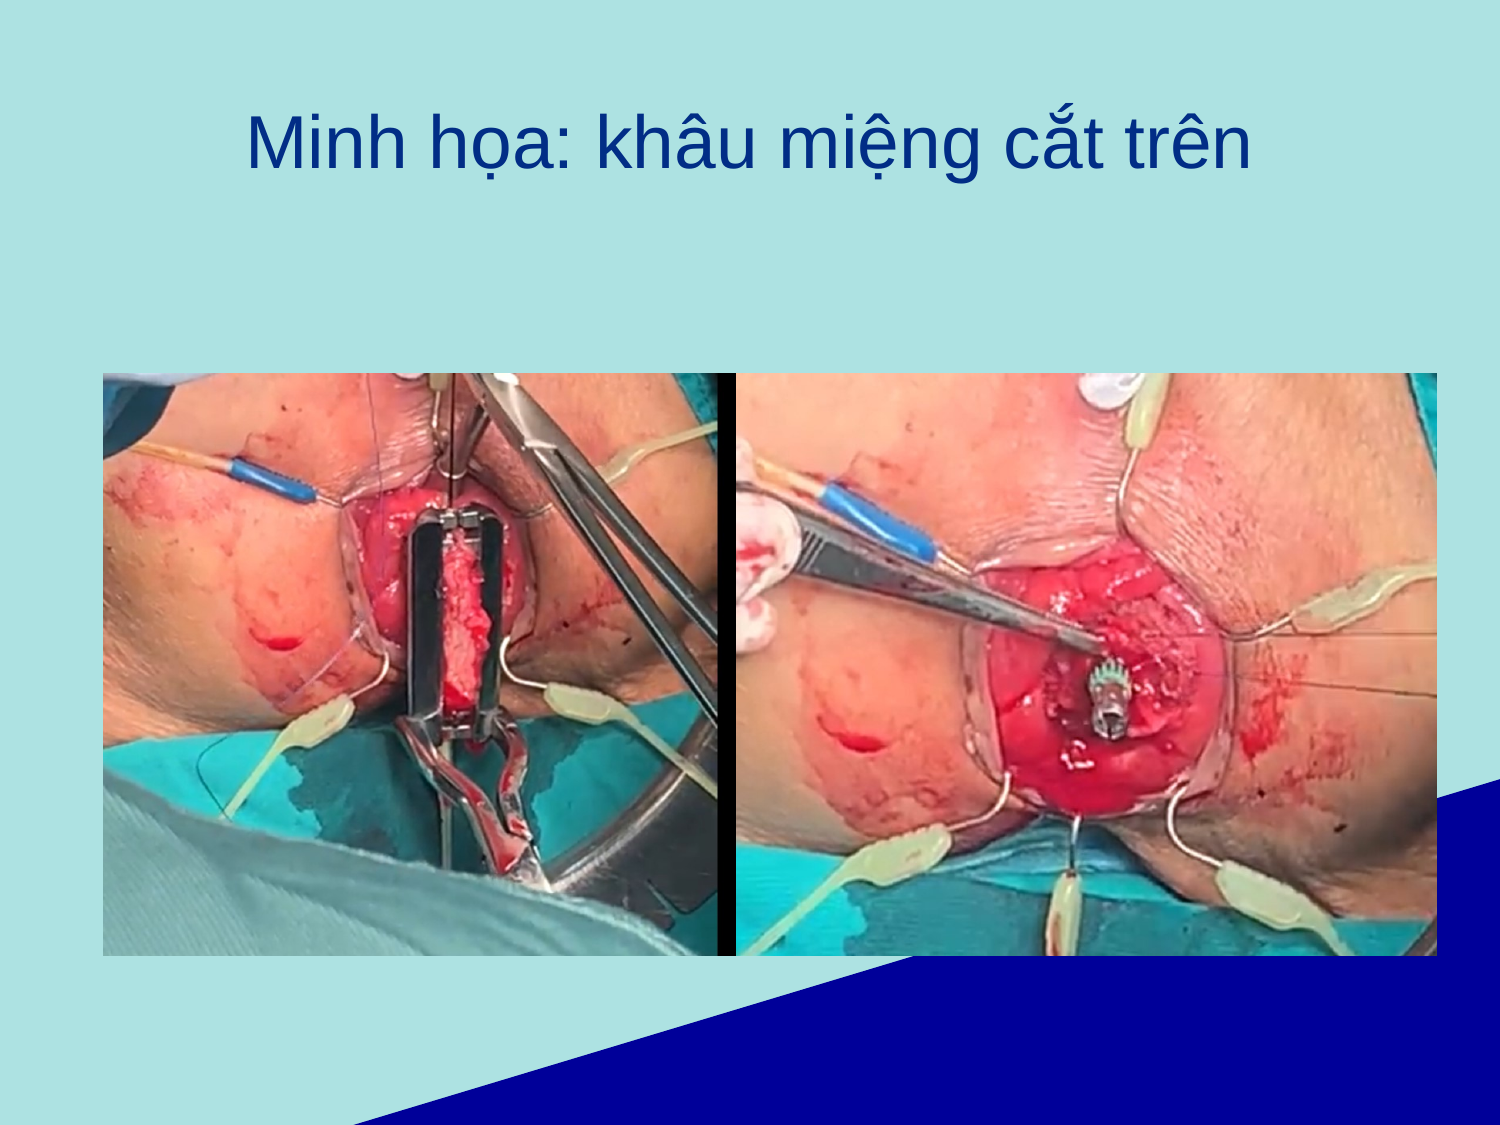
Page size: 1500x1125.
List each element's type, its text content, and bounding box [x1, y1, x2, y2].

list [103, 373, 760, 957]
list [736, 373, 1438, 956]
title Minh họa: khâu miệng cắt trên [74, 44, 1426, 233]
